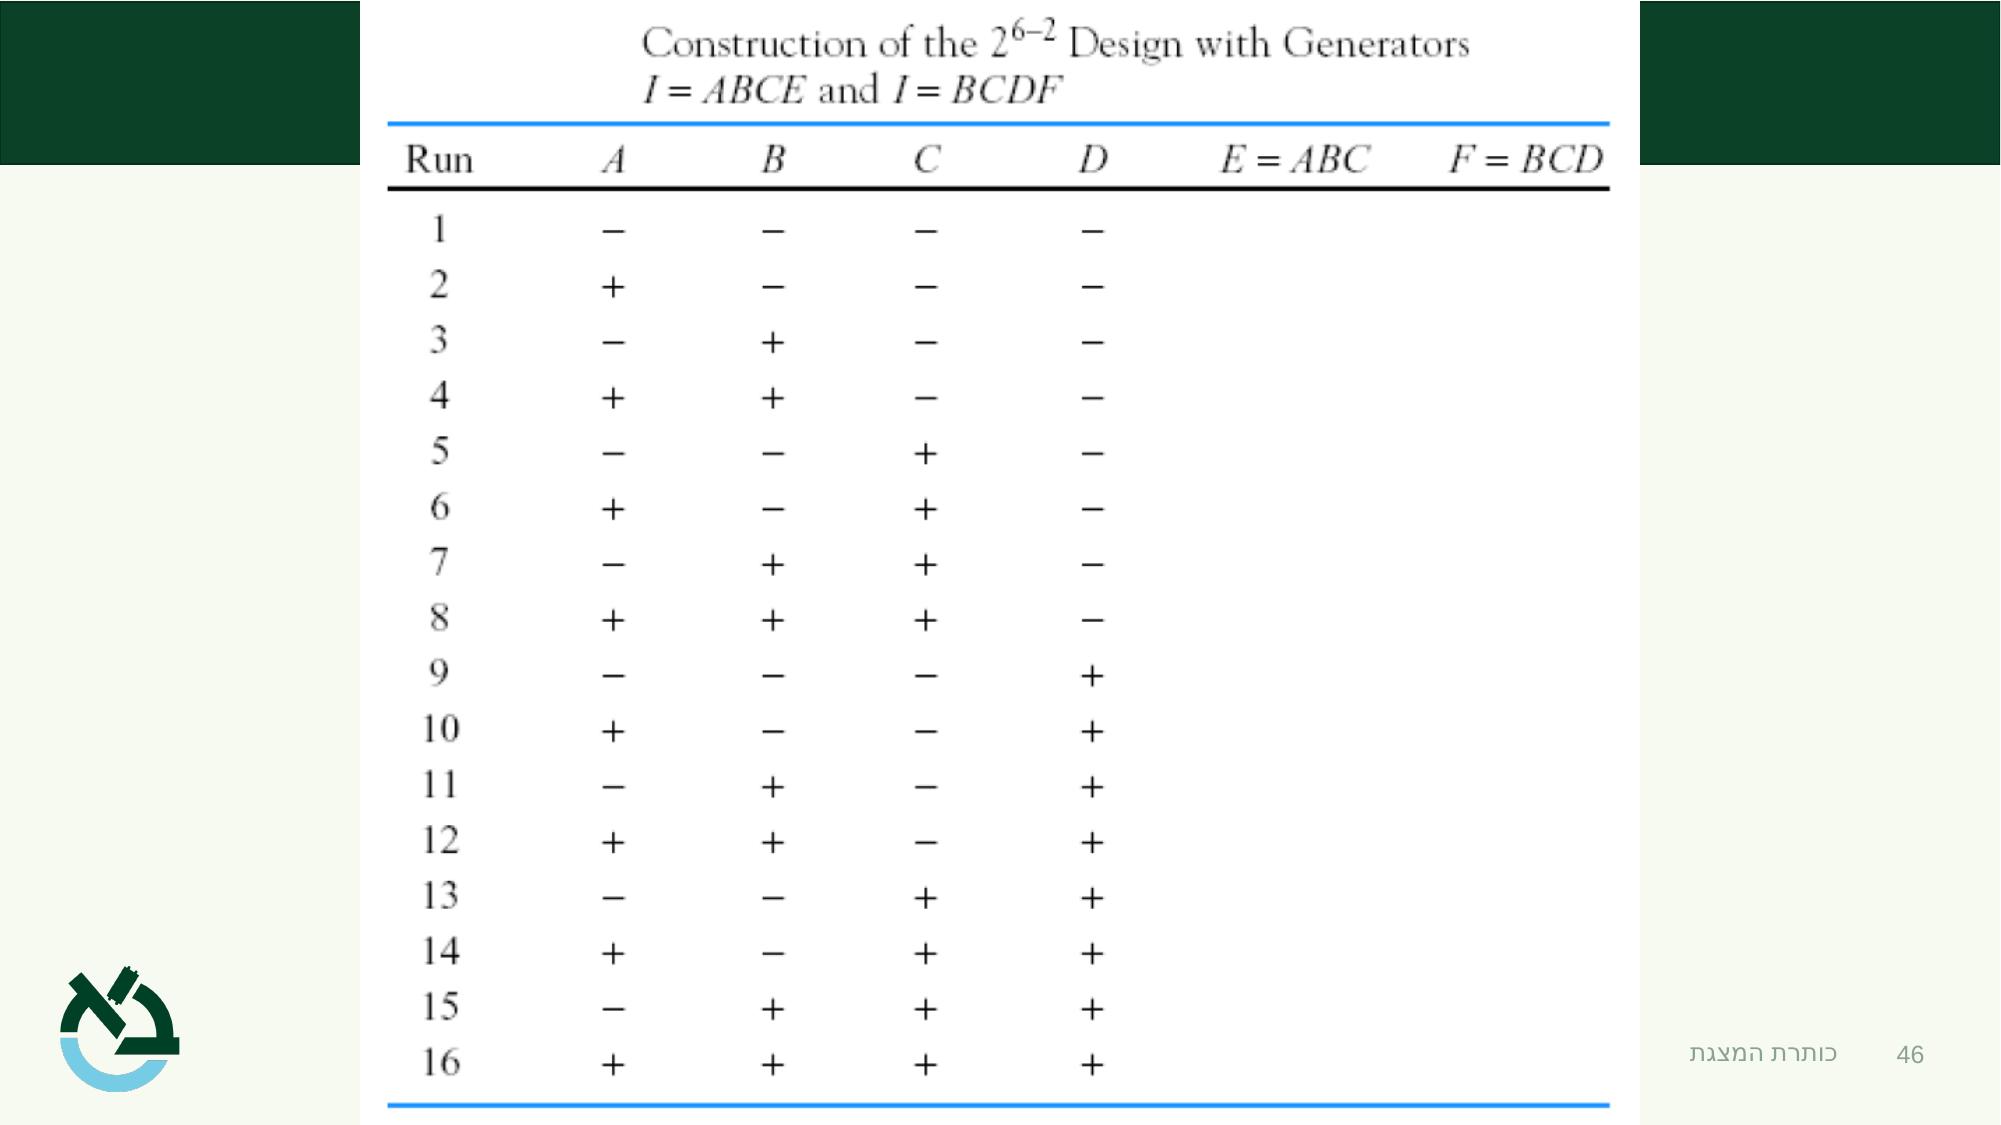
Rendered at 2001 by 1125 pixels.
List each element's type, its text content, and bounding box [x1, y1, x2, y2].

footer כותרת המצגת [1640, 1030, 1854, 1072]
slide_number 46 [1861, 1023, 1940, 1084]
picture [360, 0, 1640, 1125]
